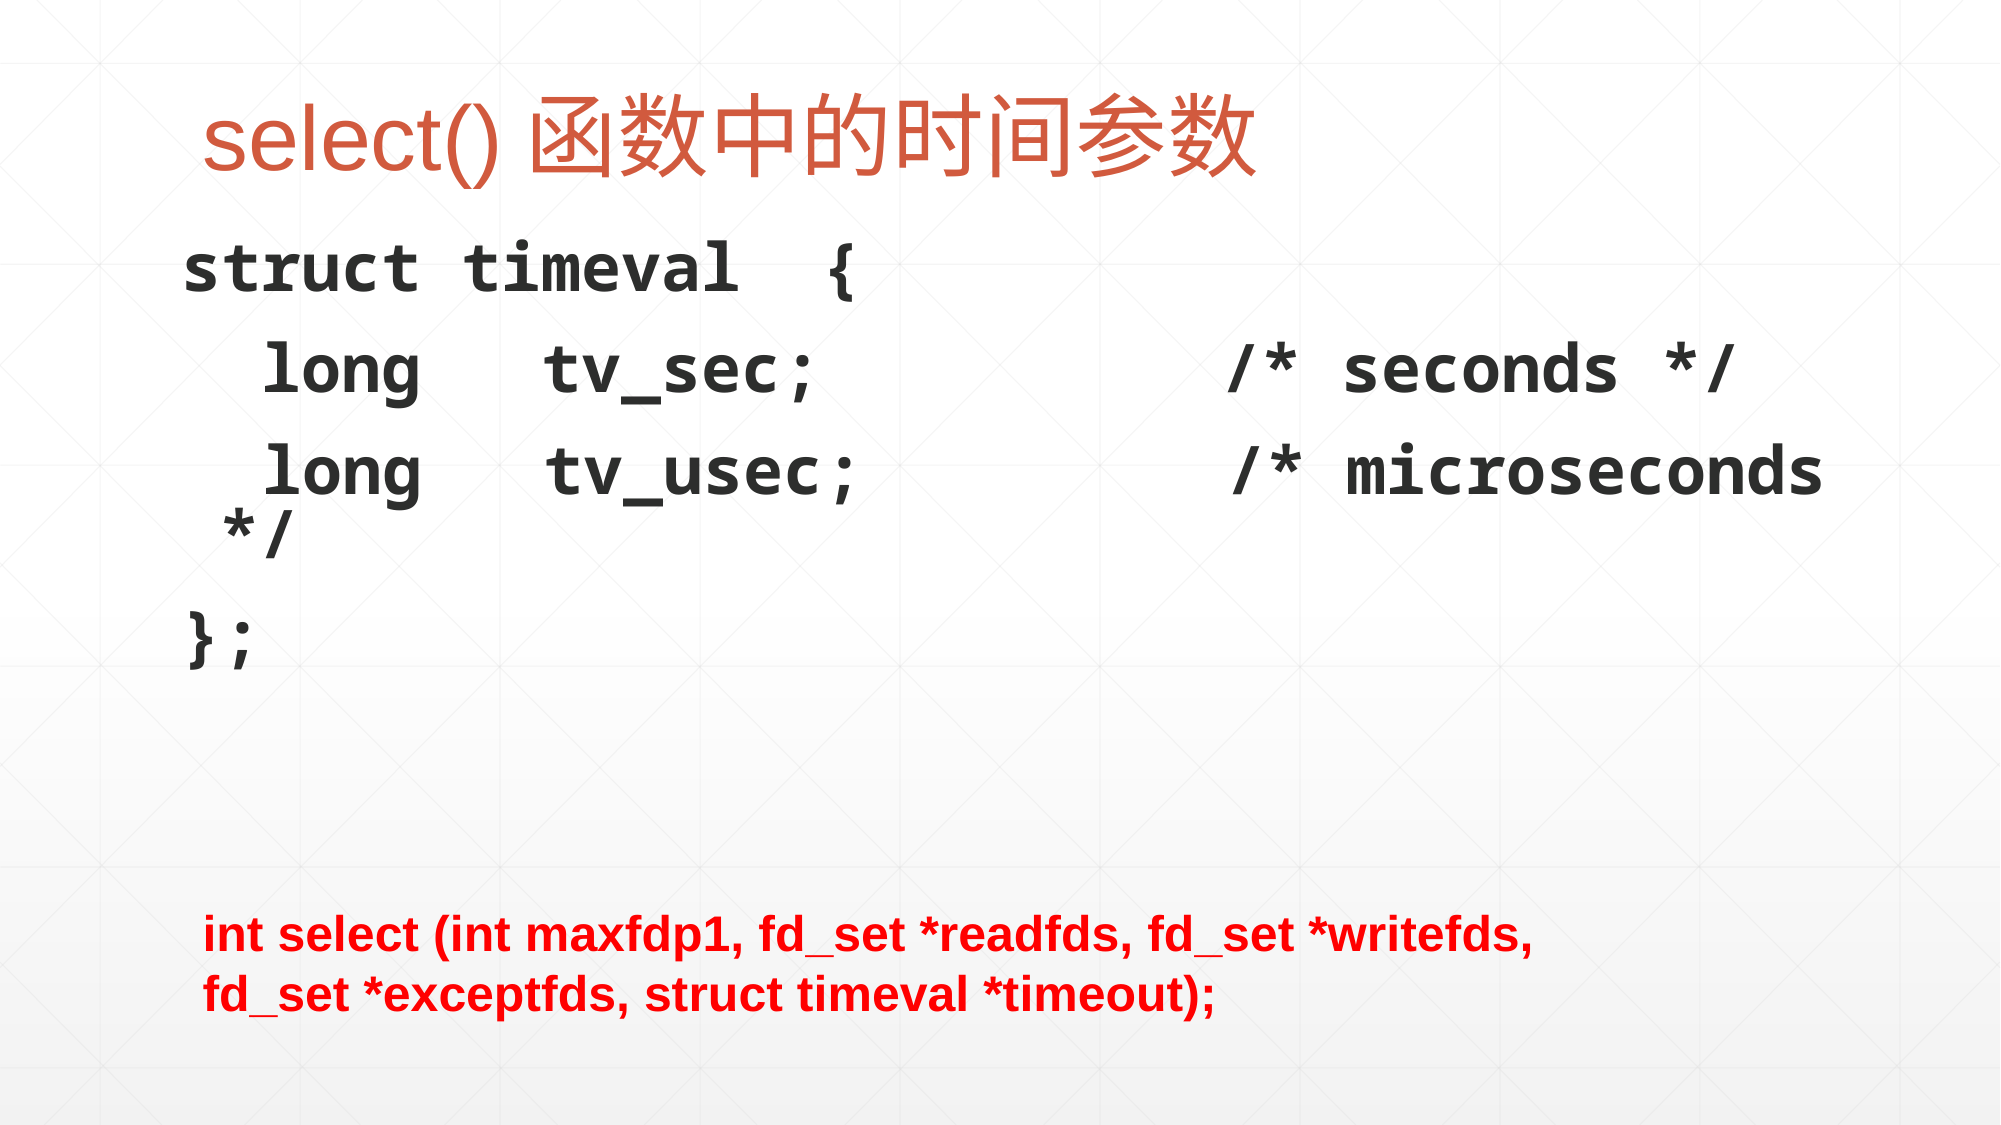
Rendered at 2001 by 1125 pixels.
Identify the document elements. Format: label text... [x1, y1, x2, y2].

list struct timeval { long tv_sec; /* seconds */ long tv_usec; /* microseconds */ }; [166, 232, 1843, 1031]
text_box int select (int maxfdp1, fd_set *readfds, fd_set *writefds, fd_set *exceptfds, struct timeval *timeout); [187, 893, 1646, 1029]
title select()函数中的时间参数 [187, 56, 1763, 199]
